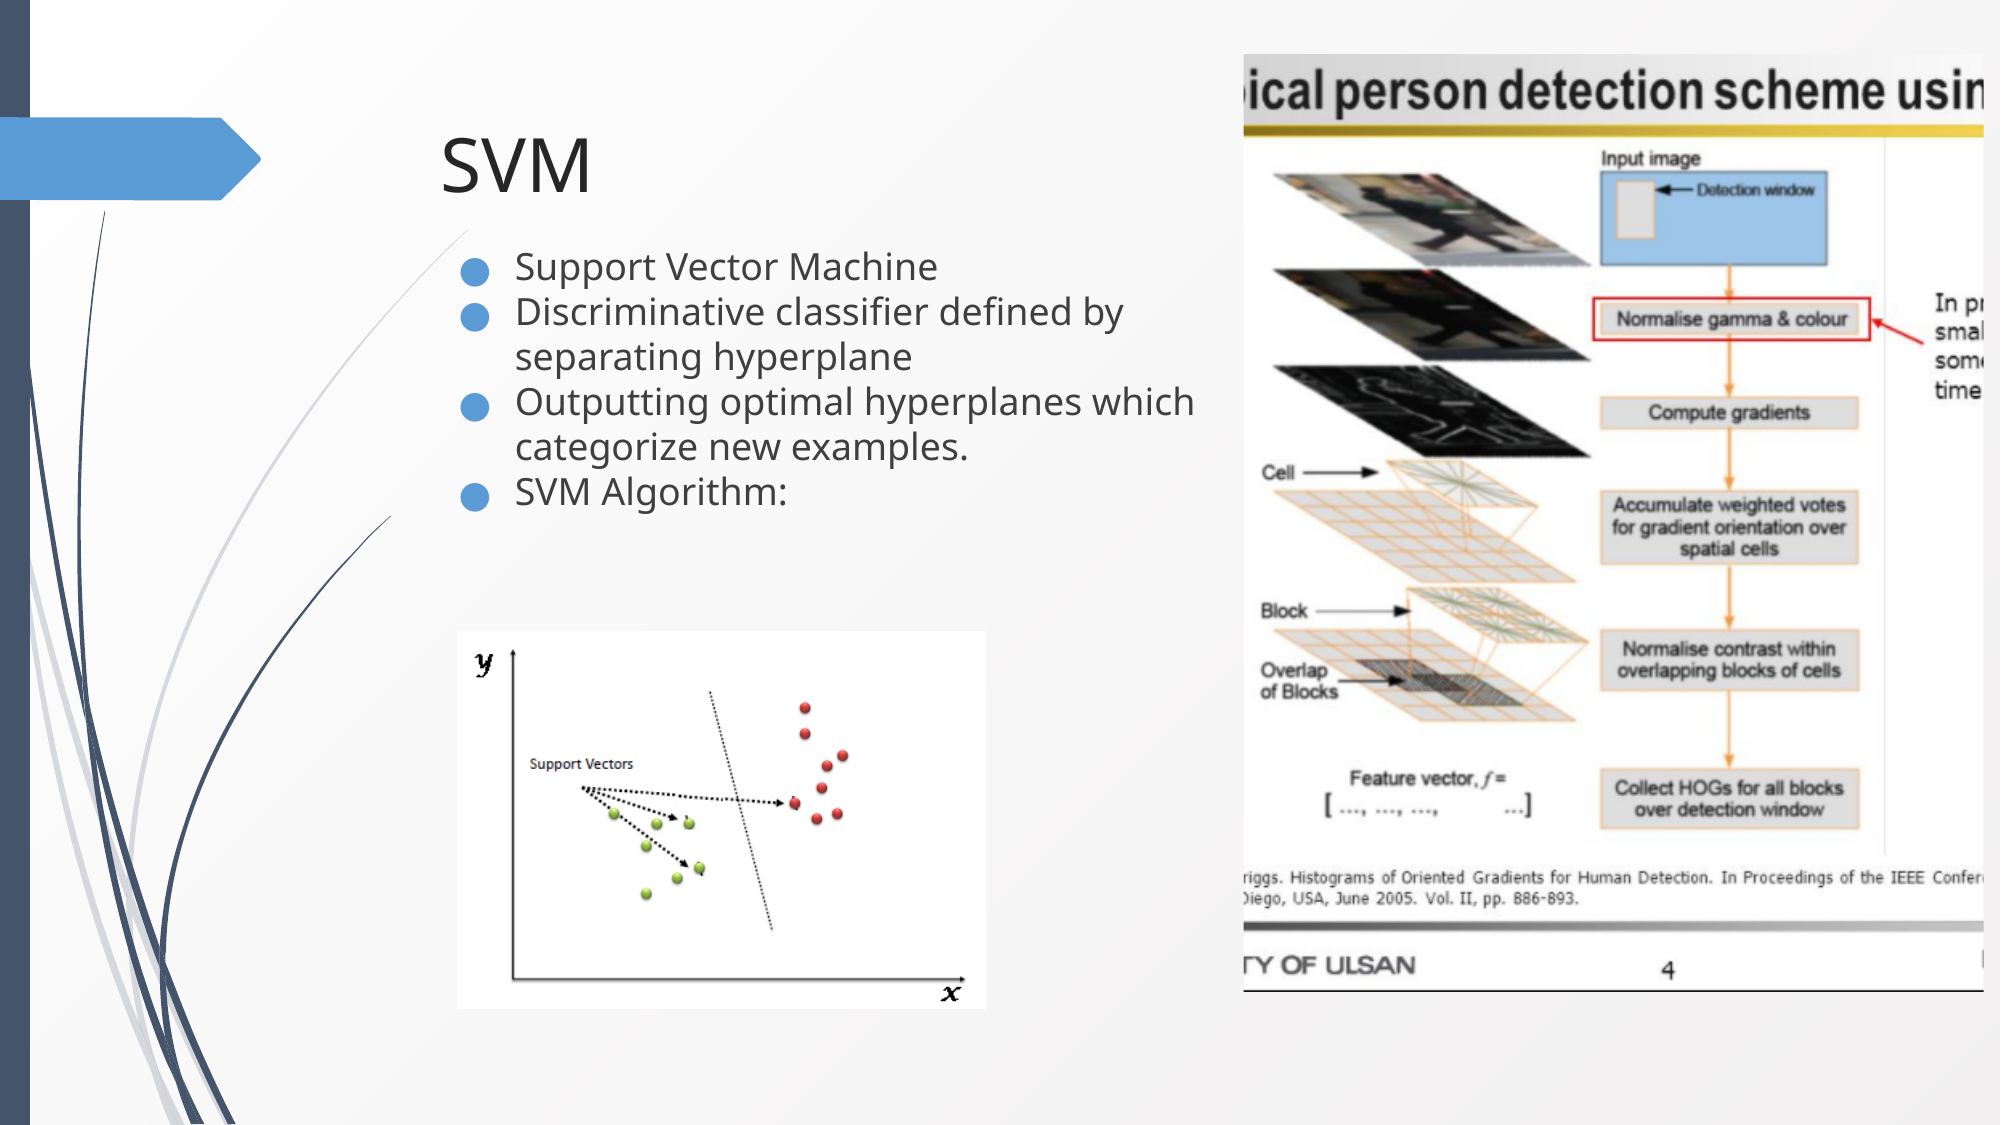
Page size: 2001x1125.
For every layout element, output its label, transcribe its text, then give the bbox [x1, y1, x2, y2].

picture [1243, 54, 1984, 992]
title SVM [425, 102, 1238, 228]
picture [457, 631, 986, 1009]
list Support Vector Machine Discriminative classifier defined by separating hyperplane Outputting optimal hyperplanes which categorize new examples. SVM Algorithm: [424, 228, 1238, 970]
